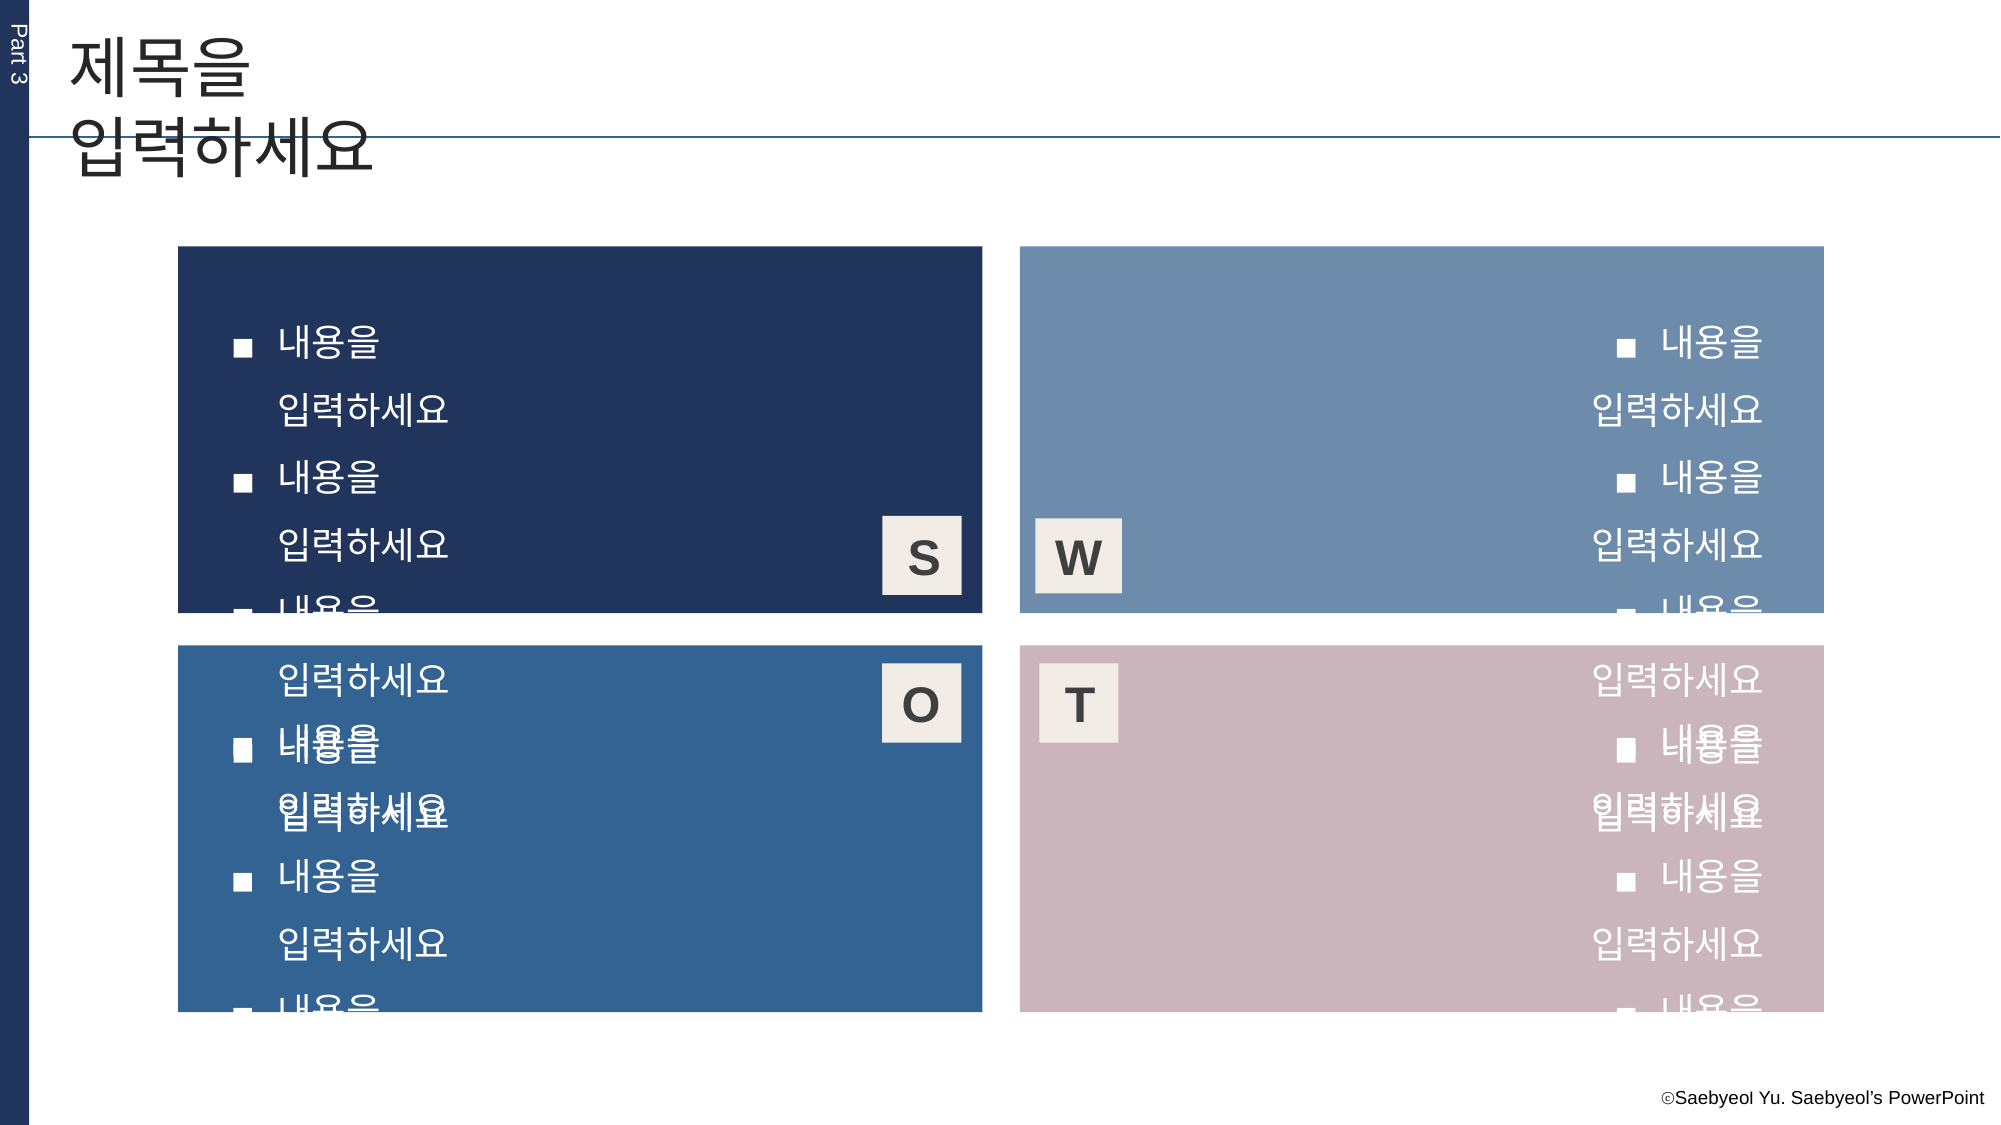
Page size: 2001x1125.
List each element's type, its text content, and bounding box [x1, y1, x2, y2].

text_box 제목을 입력하세요 [54, 18, 569, 136]
text_box Part 3 [0, 8, 42, 312]
text_box [178, 246, 983, 614]
text_box [1019, 246, 1824, 614]
text_box S [892, 517, 951, 593]
text_box 내용을 입력하세요 내용을 입력하세요 내용을 입력하세요 내용을 입력하세요 [215, 289, 570, 845]
text_box T [1047, 665, 1111, 741]
text_box [0, 0, 30, 8]
text_box 내용을 입력하세요 내용을 입력하세요 내용을 입력하세요 내용을 입력하세요 [1426, 289, 1779, 845]
text_box [882, 515, 962, 595]
text_box W [1035, 518, 1122, 594]
text_box [1779, 645, 1824, 1013]
text_box 내용을 입력하세요 내용을 입력하세요 내용을 입력하세요 내용을 입력하세요 [1444, 688, 1779, 1125]
text_box [550, 645, 983, 1013]
text_box O [886, 665, 957, 741]
text_box [1039, 663, 1119, 743]
text_box [1019, 645, 1444, 1013]
text_box [0, 312, 30, 1125]
text_box 제목을 입력하세요 [54, 149, 569, 194]
text_box [178, 645, 215, 1013]
text_box 내용을 입력하세요 내용을 입력하세요 내용을 입력하세요 내용을 입력하세요 [215, 688, 550, 1125]
text_box [882, 663, 962, 743]
